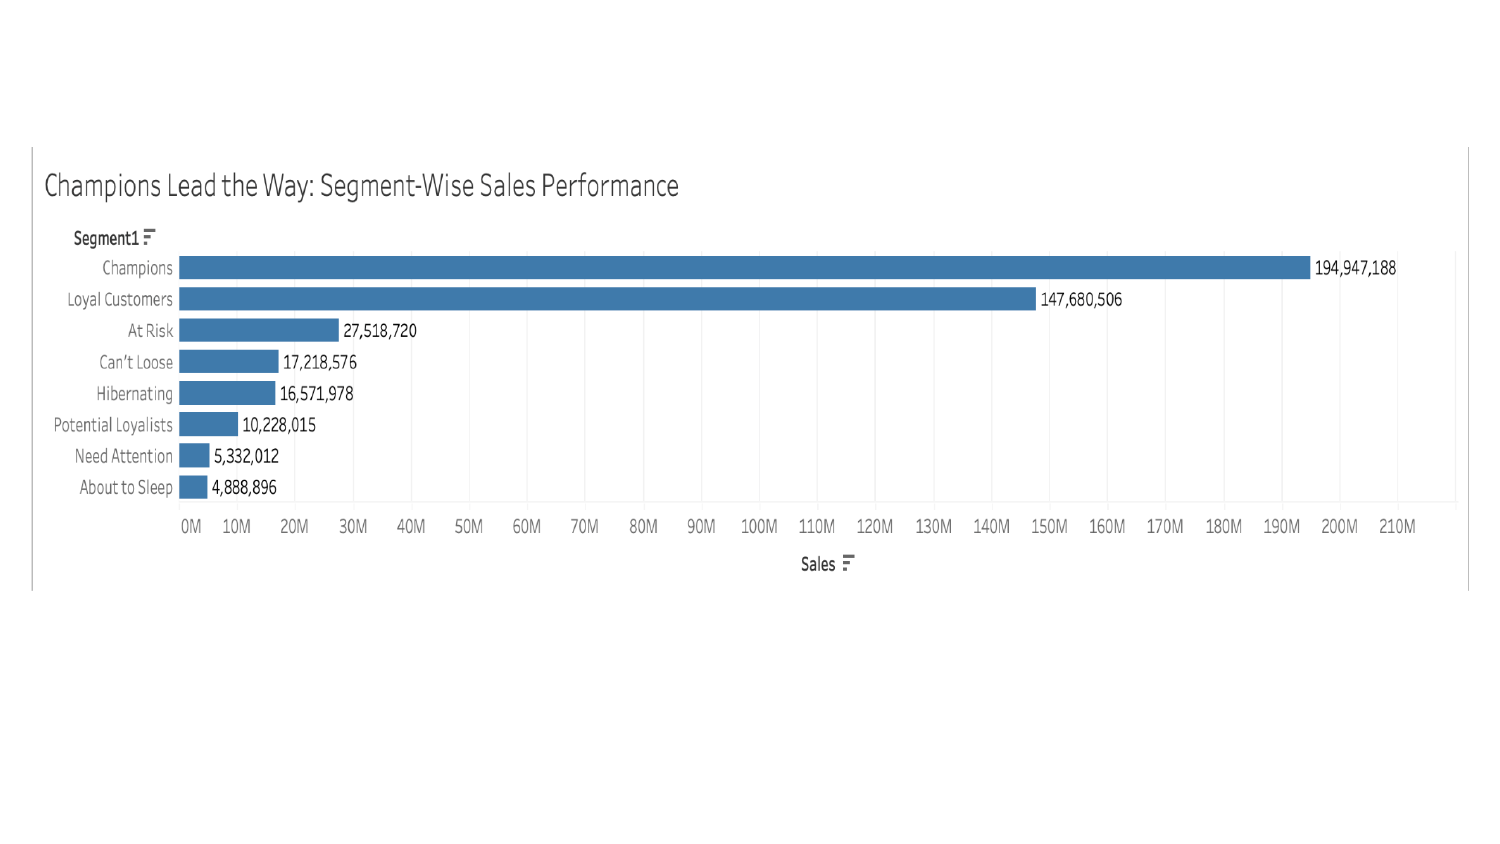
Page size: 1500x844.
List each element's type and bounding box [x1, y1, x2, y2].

picture [29, 147, 1471, 591]
